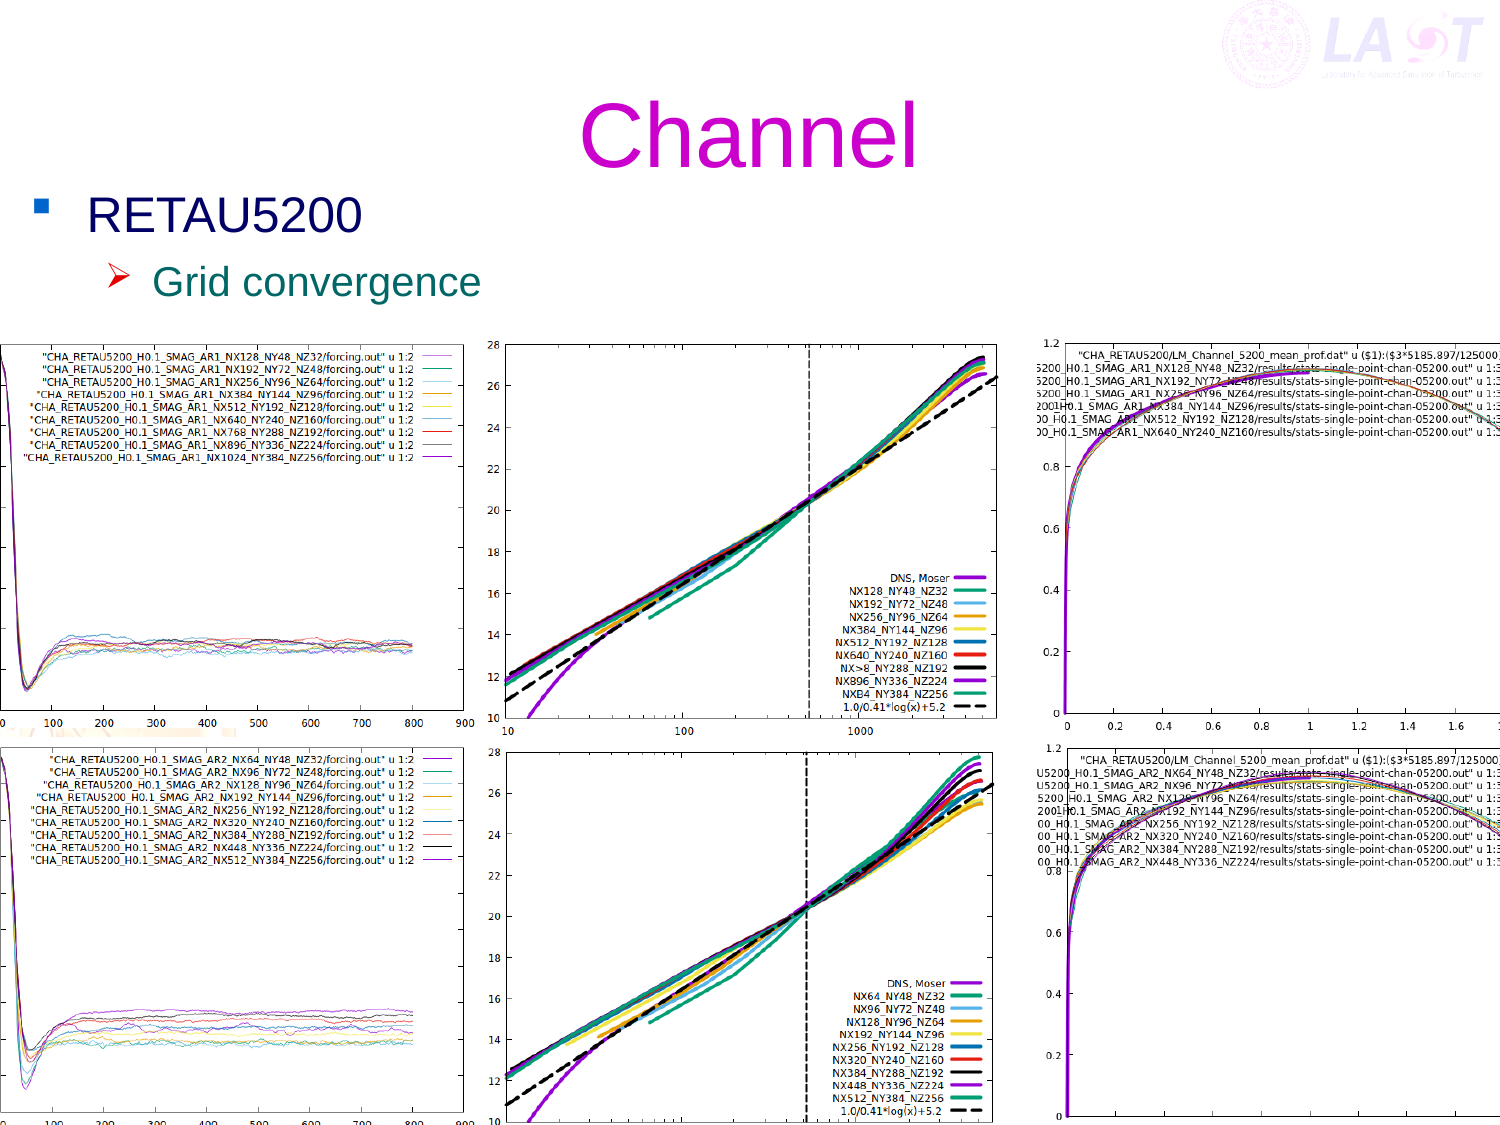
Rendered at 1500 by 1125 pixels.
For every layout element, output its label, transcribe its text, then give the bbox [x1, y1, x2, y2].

picture [1037, 334, 1500, 733]
picture [0, 737, 476, 1125]
picture [0, 334, 476, 728]
text_box RETAU5200 Grid convergence [15, 175, 1500, 413]
picture [480, 743, 1007, 1125]
title Channel [48, 37, 1450, 175]
picture [1037, 739, 1500, 1125]
picture [480, 336, 1007, 737]
